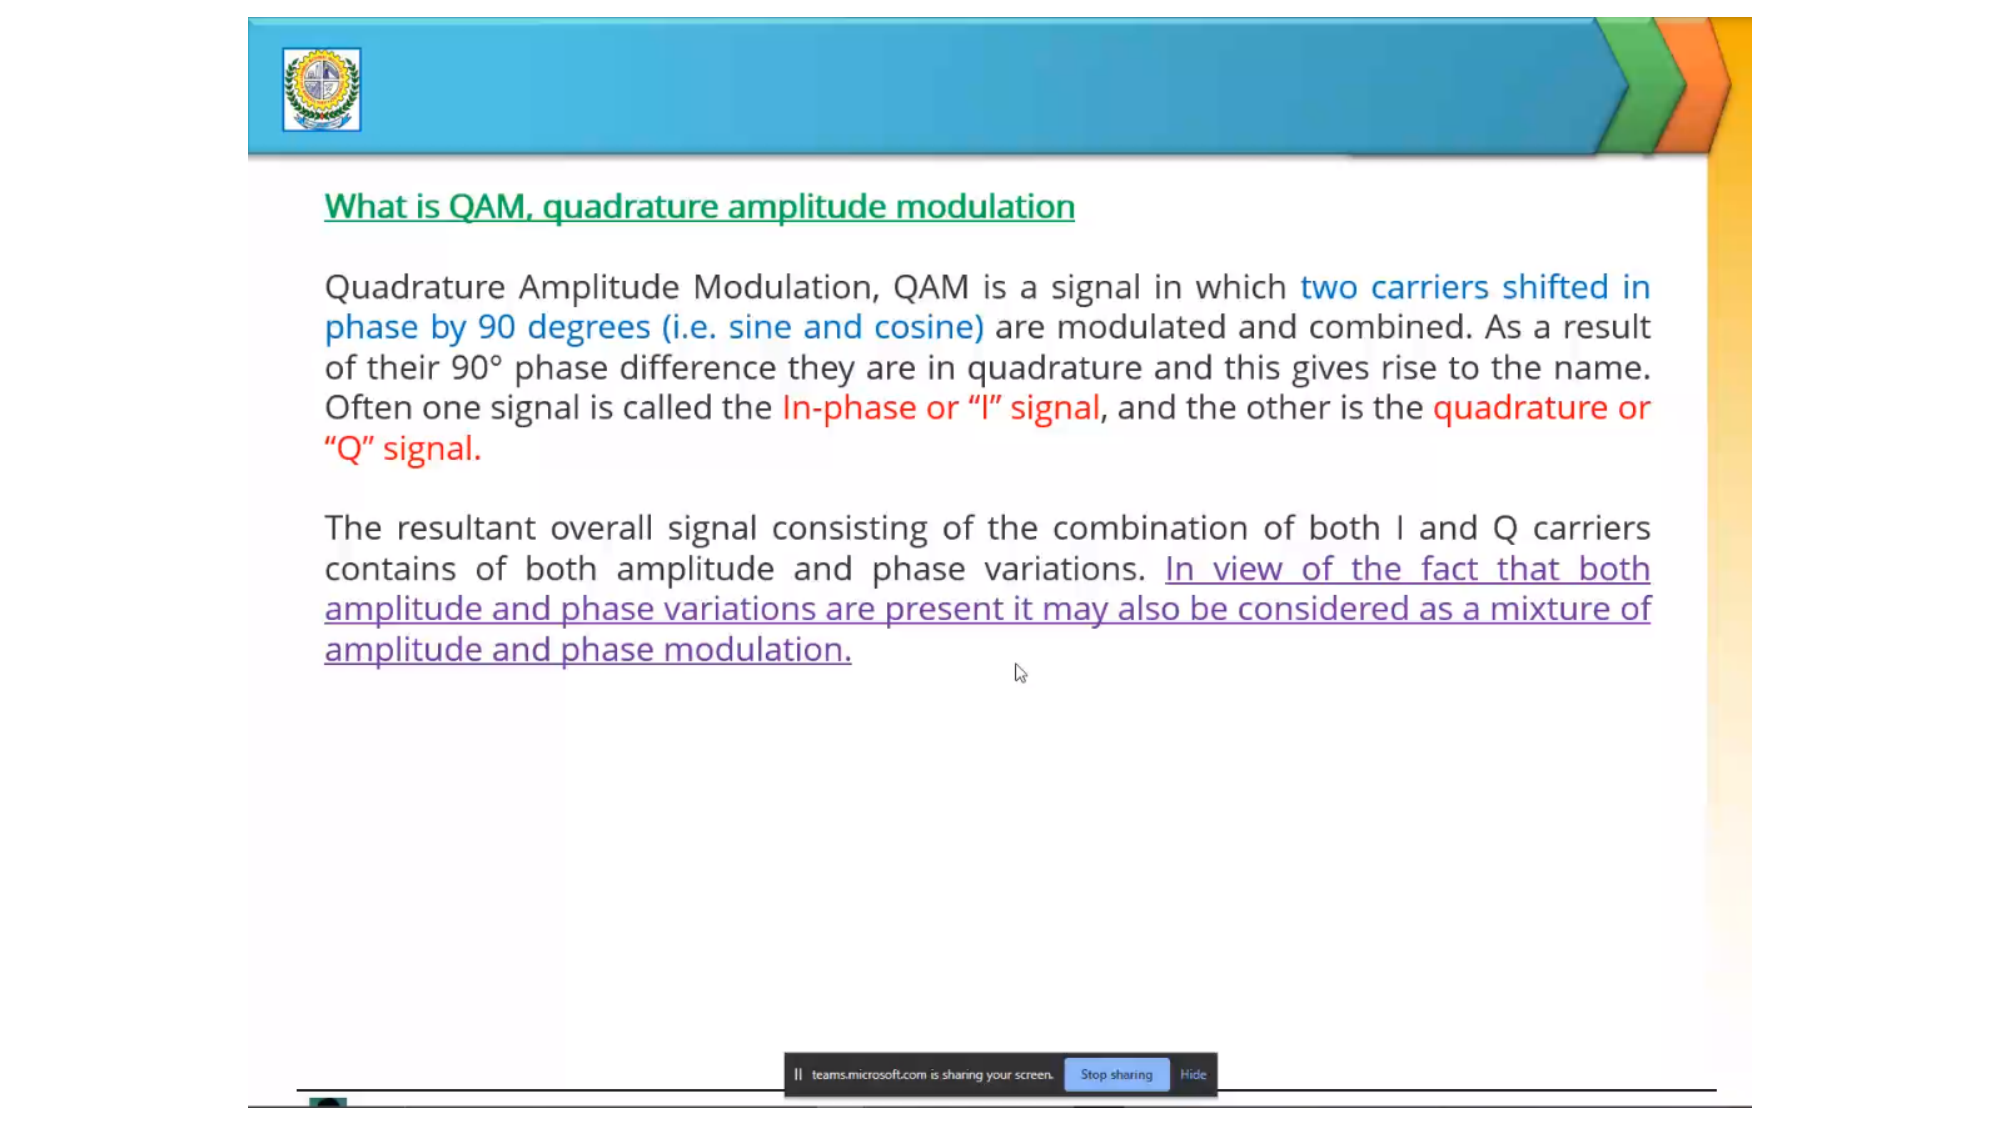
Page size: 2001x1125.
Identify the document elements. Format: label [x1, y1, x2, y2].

picture [248, 17, 1752, 1108]
